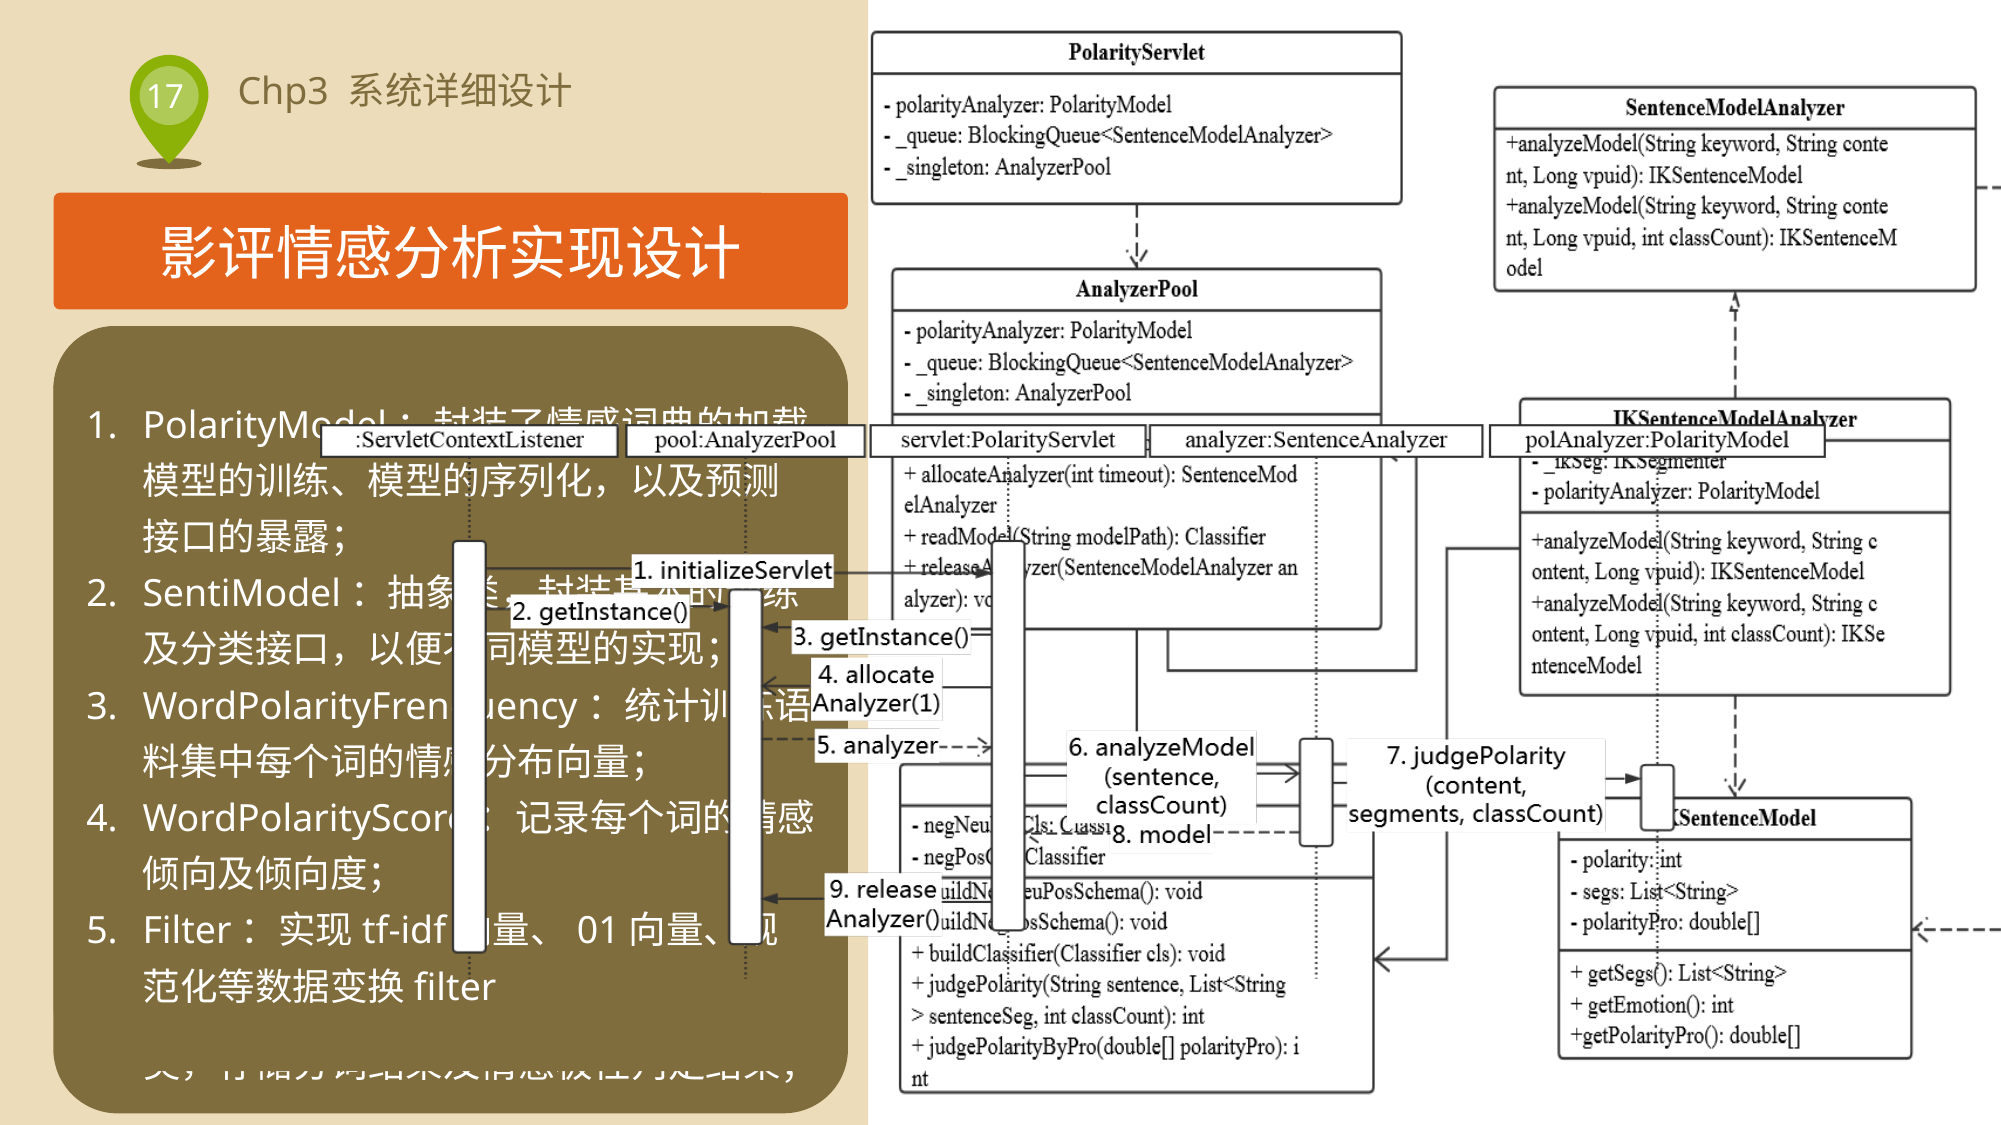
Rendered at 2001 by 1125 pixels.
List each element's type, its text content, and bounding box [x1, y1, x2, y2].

text_box PolarityServlet：影评情感分析servlet接口，对外暴露成web service； AnalyzerPool：影评分析线程池类，单例模式设计； PolarityModel：封装了情感词典的加载、模型的训练、模型的序列化，以及预测接口的暴露； SentenceModelAnalyzer：影评分析器接口，可以基于不同的分词器进行泛化； IKSentenceModelAnalyzer：基于IKAnalyzer分词器的影评分析器实现； IKSentenceModel：影评分析结果实体类，存储分词结果及情感极性判定结果； [53, 1017, 848, 1114]
text_box PolarityModel：封装了情感词典的加载、模型的训练、模型的序列化，以及预测接口的暴露； SentiModel：抽象类，封装基本的训练及分类接口，以便不同模型的实现； WordPolarityFrenquency：统计训练语料集中每个词的情感分布向量； WordPolarityScore：记录每个词的情感倾向及倾向度； Filter：实现tf-idf向量、01向量、规范化等数据变换filter [53, 326, 848, 1072]
picture [310, 0, 2001, 1125]
text_box 影评情感分析实现设计 [52, 191, 850, 311]
